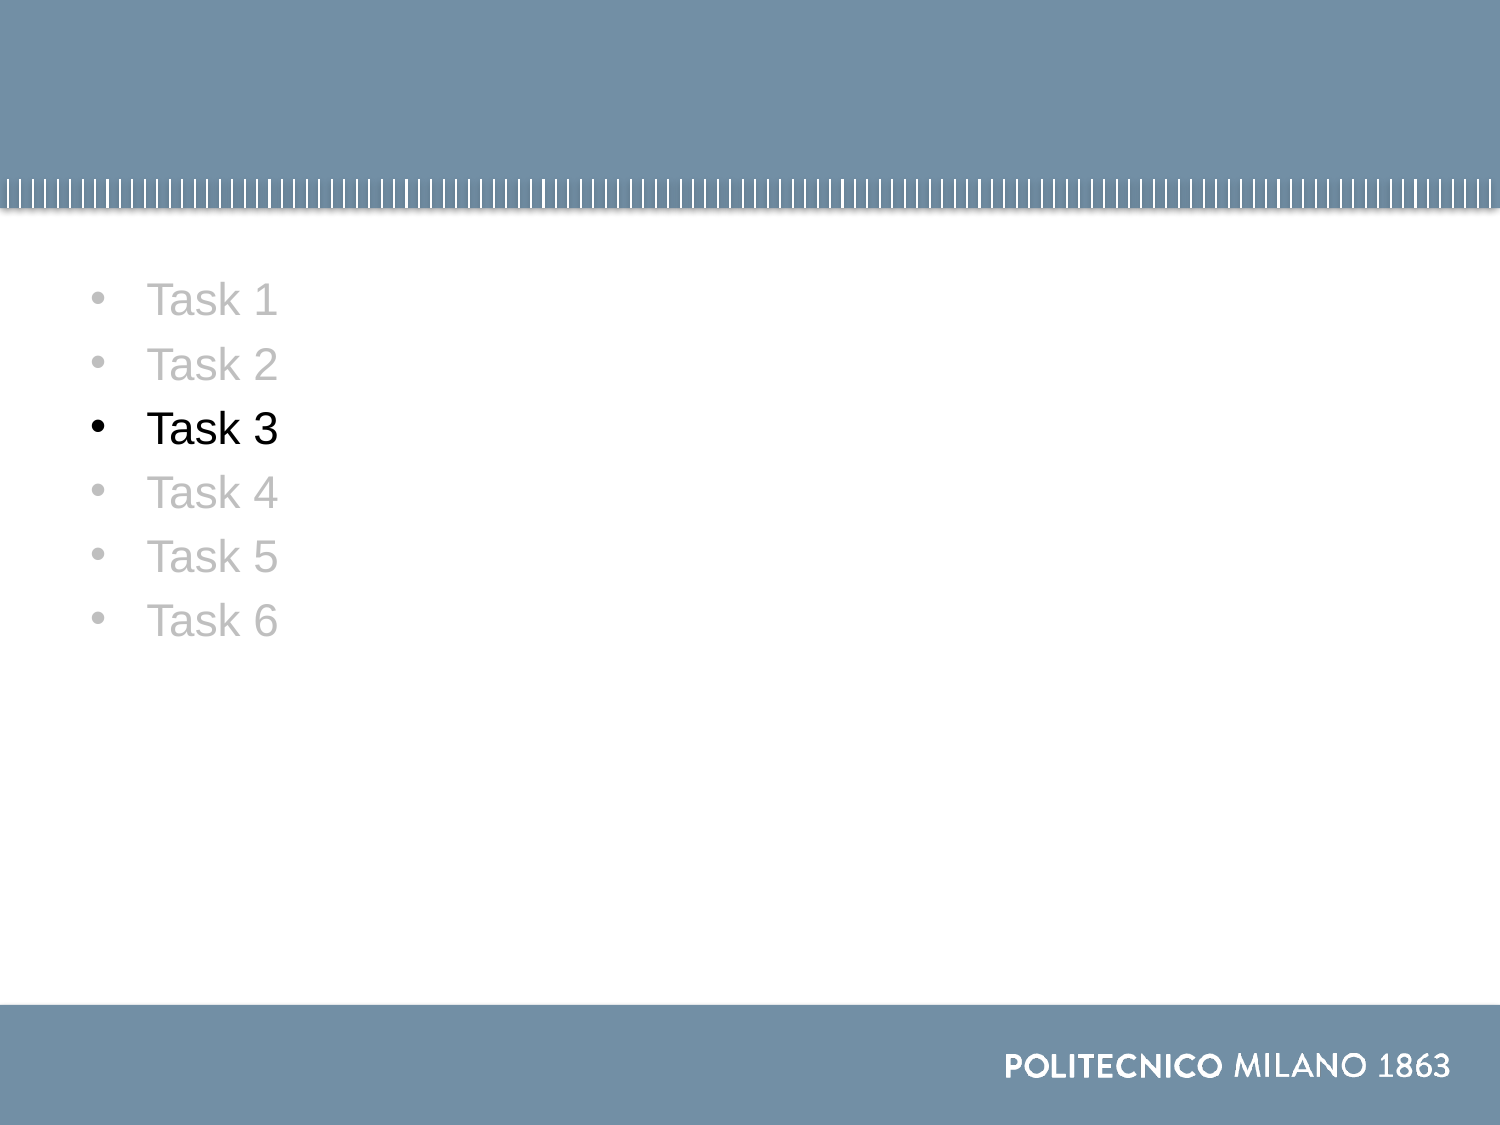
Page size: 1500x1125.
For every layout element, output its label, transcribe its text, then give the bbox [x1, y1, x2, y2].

list Task 1 Task 2 Task 3 Task 4 Task 5 Task 6 [75, 262, 1441, 1005]
picture [999, 1041, 1456, 1089]
